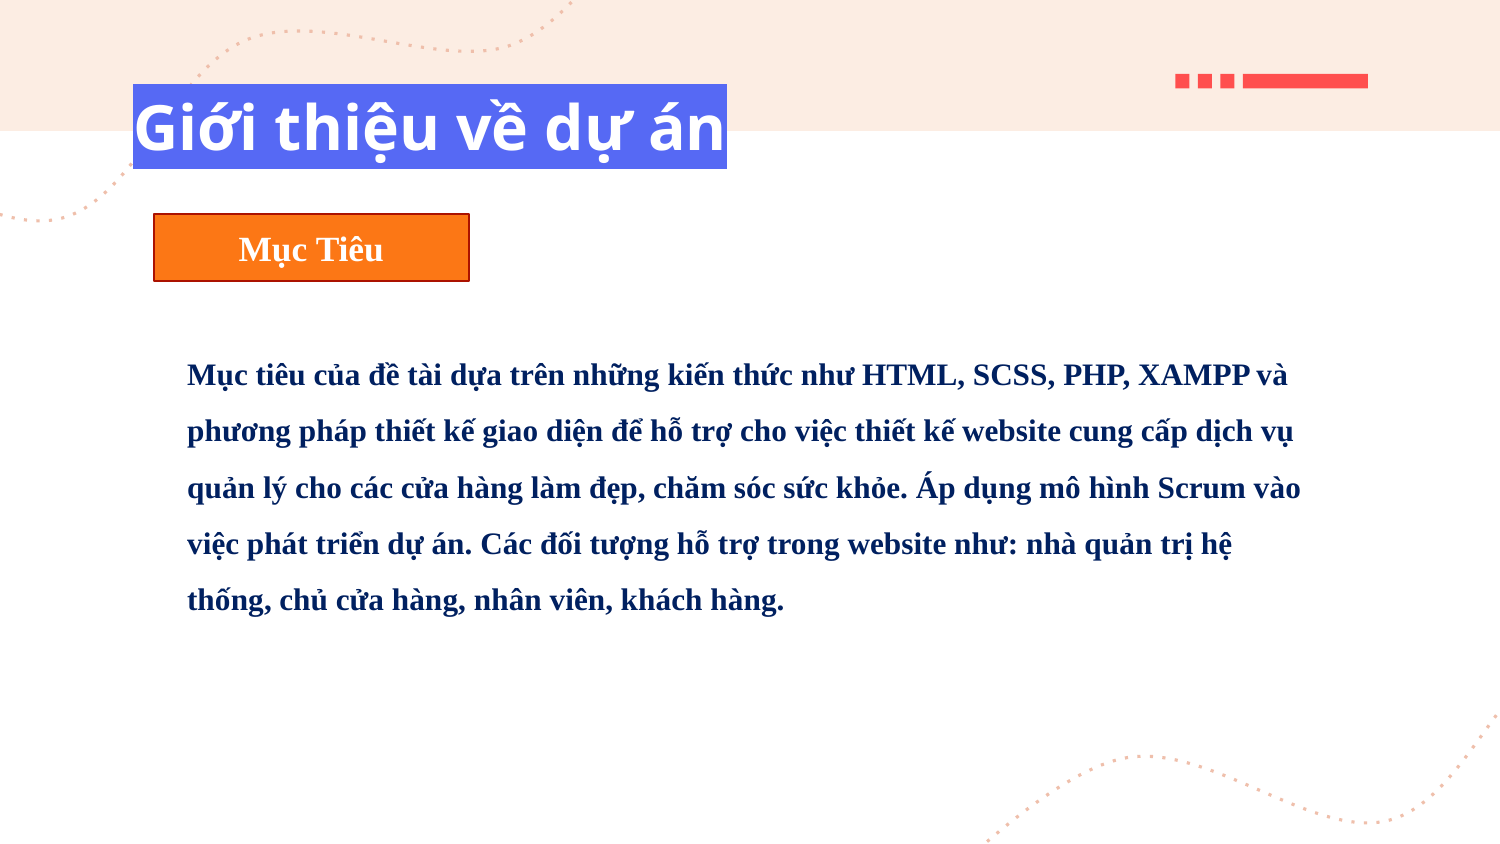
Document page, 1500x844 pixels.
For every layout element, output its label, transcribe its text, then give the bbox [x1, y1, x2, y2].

text_box [984, 684, 1500, 844]
title Giới thiệu về dự án [118, 72, 1382, 167]
text_box Mục tiêu của đề tài dựa trên những kiến thức như HTML, SCSS, PHP, XAMPP và phương pháp thiết kế giao diện để hỗ trợ cho việc thiết kế website cung cấp dịch vụ quản lý cho các cửa hàng làm đẹp, chăm sóc sức khỏe. Áp dụng mô hình Scrum vào việc phát triển dự án. Các đối tượng hỗ trợ trong website như: nhà quản trị hệ thống, chủ cửa hàng, nhân viên, khách hàng. [172, 328, 1337, 625]
text_box Mục Tiêu [153, 214, 469, 282]
